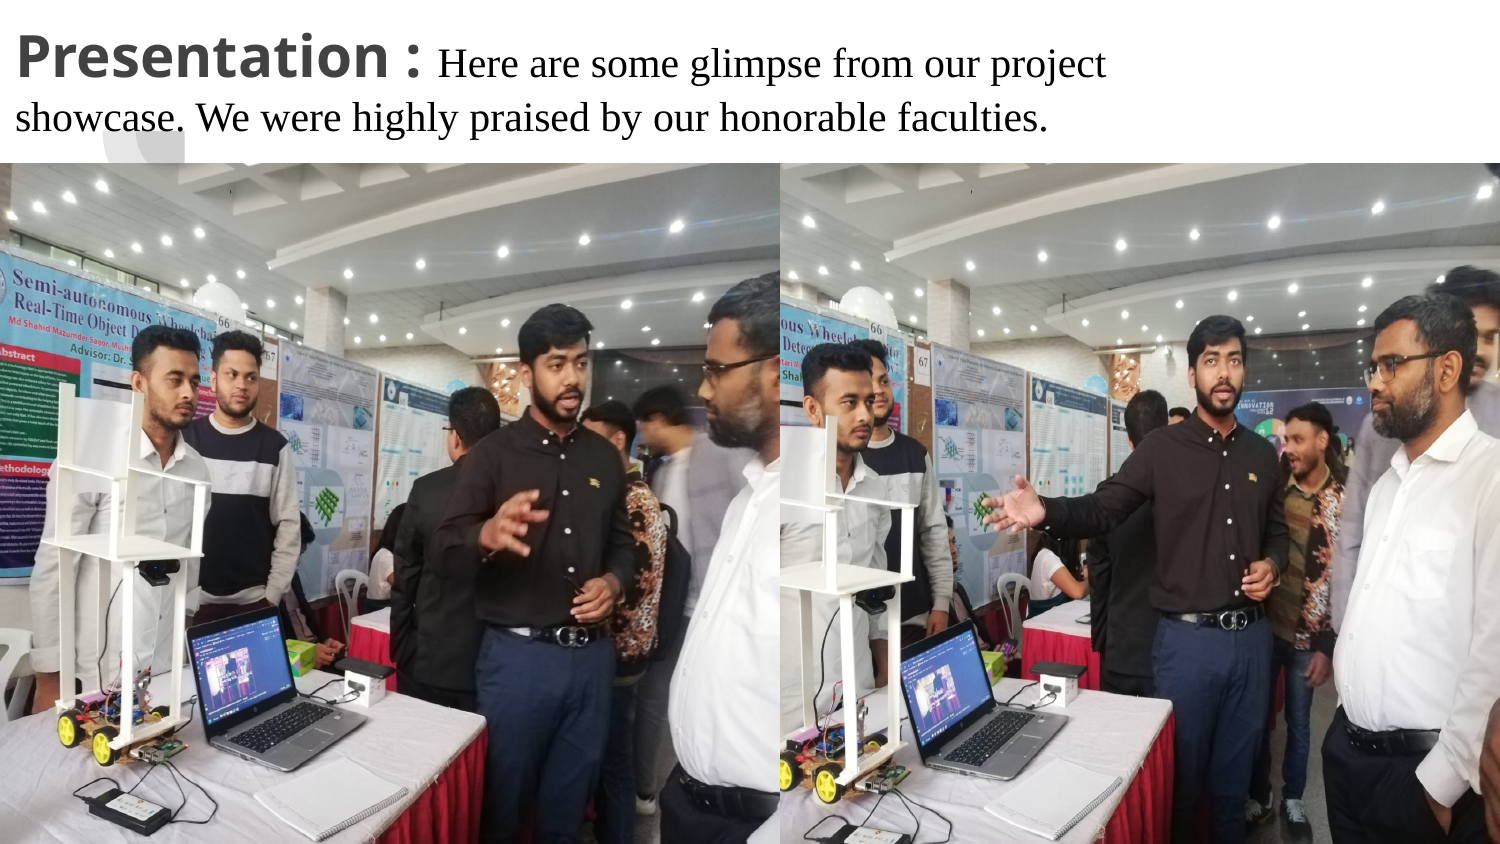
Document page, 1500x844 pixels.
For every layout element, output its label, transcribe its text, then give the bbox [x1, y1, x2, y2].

title Presentation : Here are some glimpse from our project showcase. We were highly praised by our honorable faculties. [0, 0, 1154, 162]
picture [0, 163, 1500, 844]
